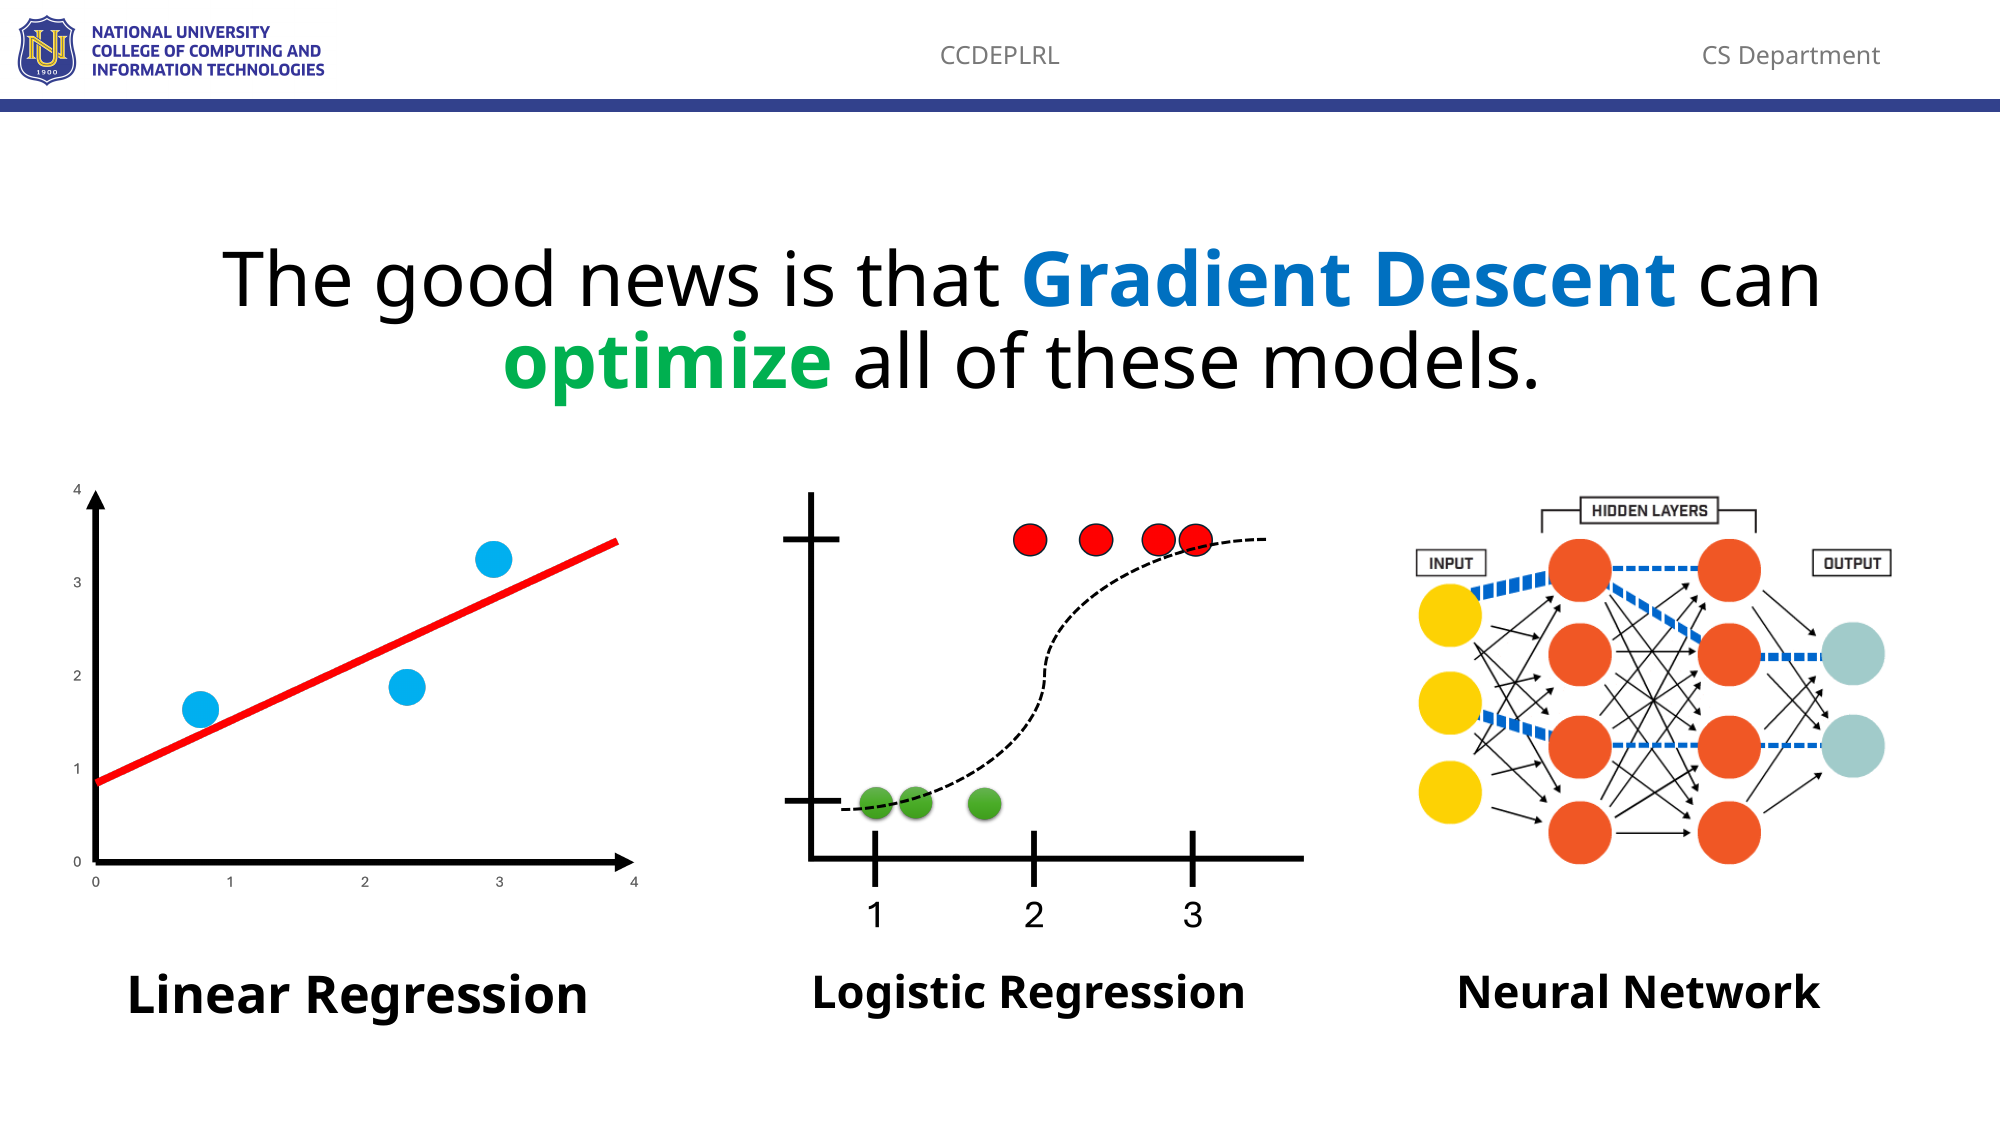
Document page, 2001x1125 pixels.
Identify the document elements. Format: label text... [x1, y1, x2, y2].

picture [0, 0, 337, 99]
picture [71, 479, 646, 895]
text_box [1363, 479, 1933, 1037]
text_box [779, 488, 1308, 1037]
text_box Linear Regression [111, 961, 606, 1036]
text_box The good news is that Gradient Descent can optimize all of these models. [113, 233, 1933, 413]
